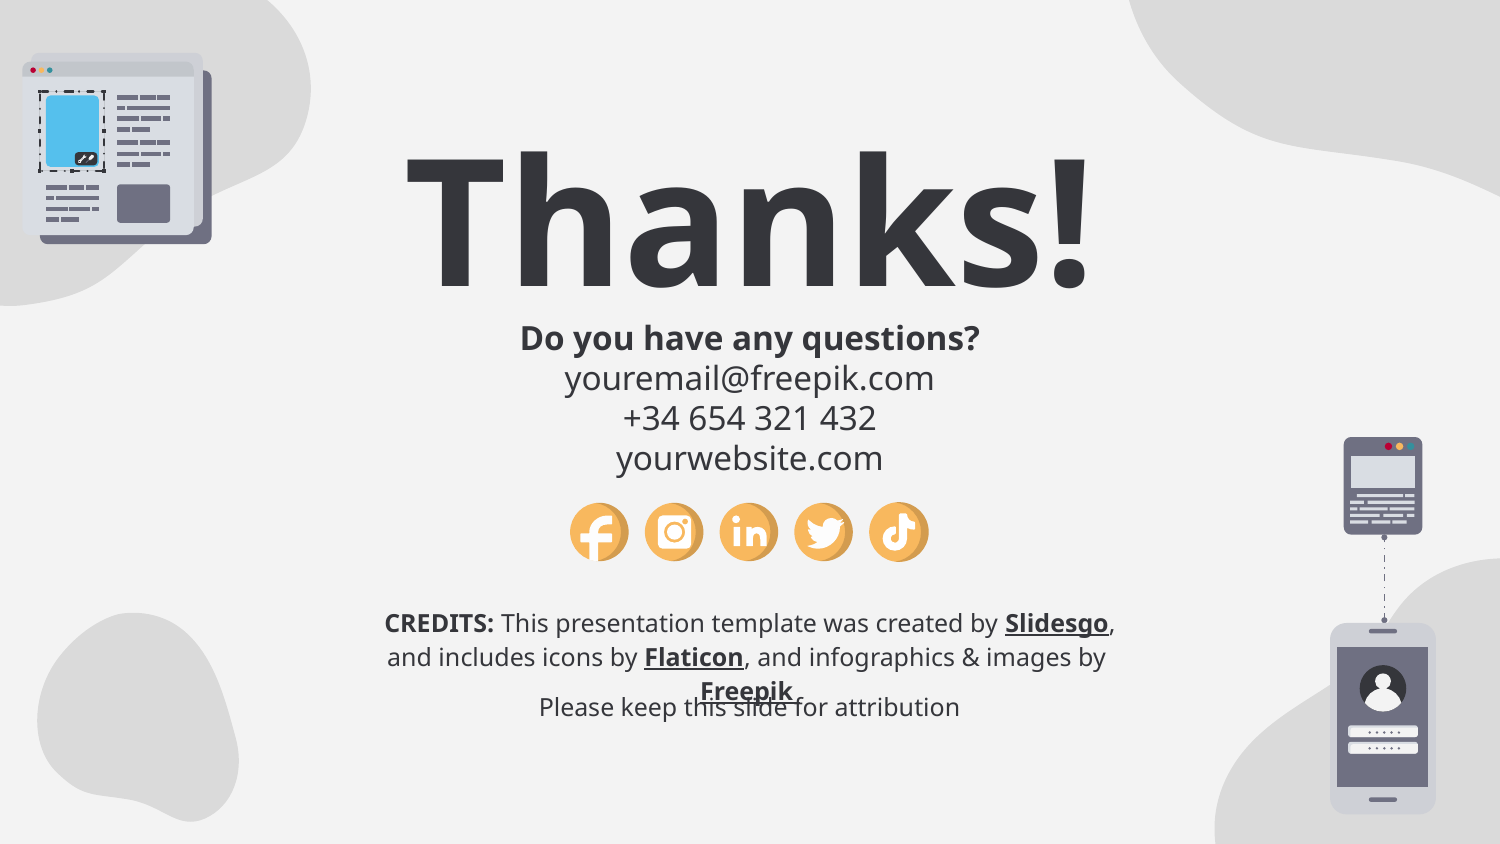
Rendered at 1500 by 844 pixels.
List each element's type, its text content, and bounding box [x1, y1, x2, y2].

text_box Please keep this slide for attribution [409, 676, 1091, 720]
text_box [868, 501, 931, 563]
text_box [794, 502, 855, 562]
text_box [1329, 622, 1437, 815]
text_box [1381, 543, 1387, 621]
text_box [1343, 436, 1423, 535]
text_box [22, 52, 212, 245]
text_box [644, 502, 705, 562]
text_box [569, 502, 630, 562]
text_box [719, 502, 780, 562]
title Thanks! [385, 163, 1115, 302]
subtitle Do you have any questions? youremail@freepik.com +34 654 321 432 yourwebsite.com [385, 302, 1115, 476]
